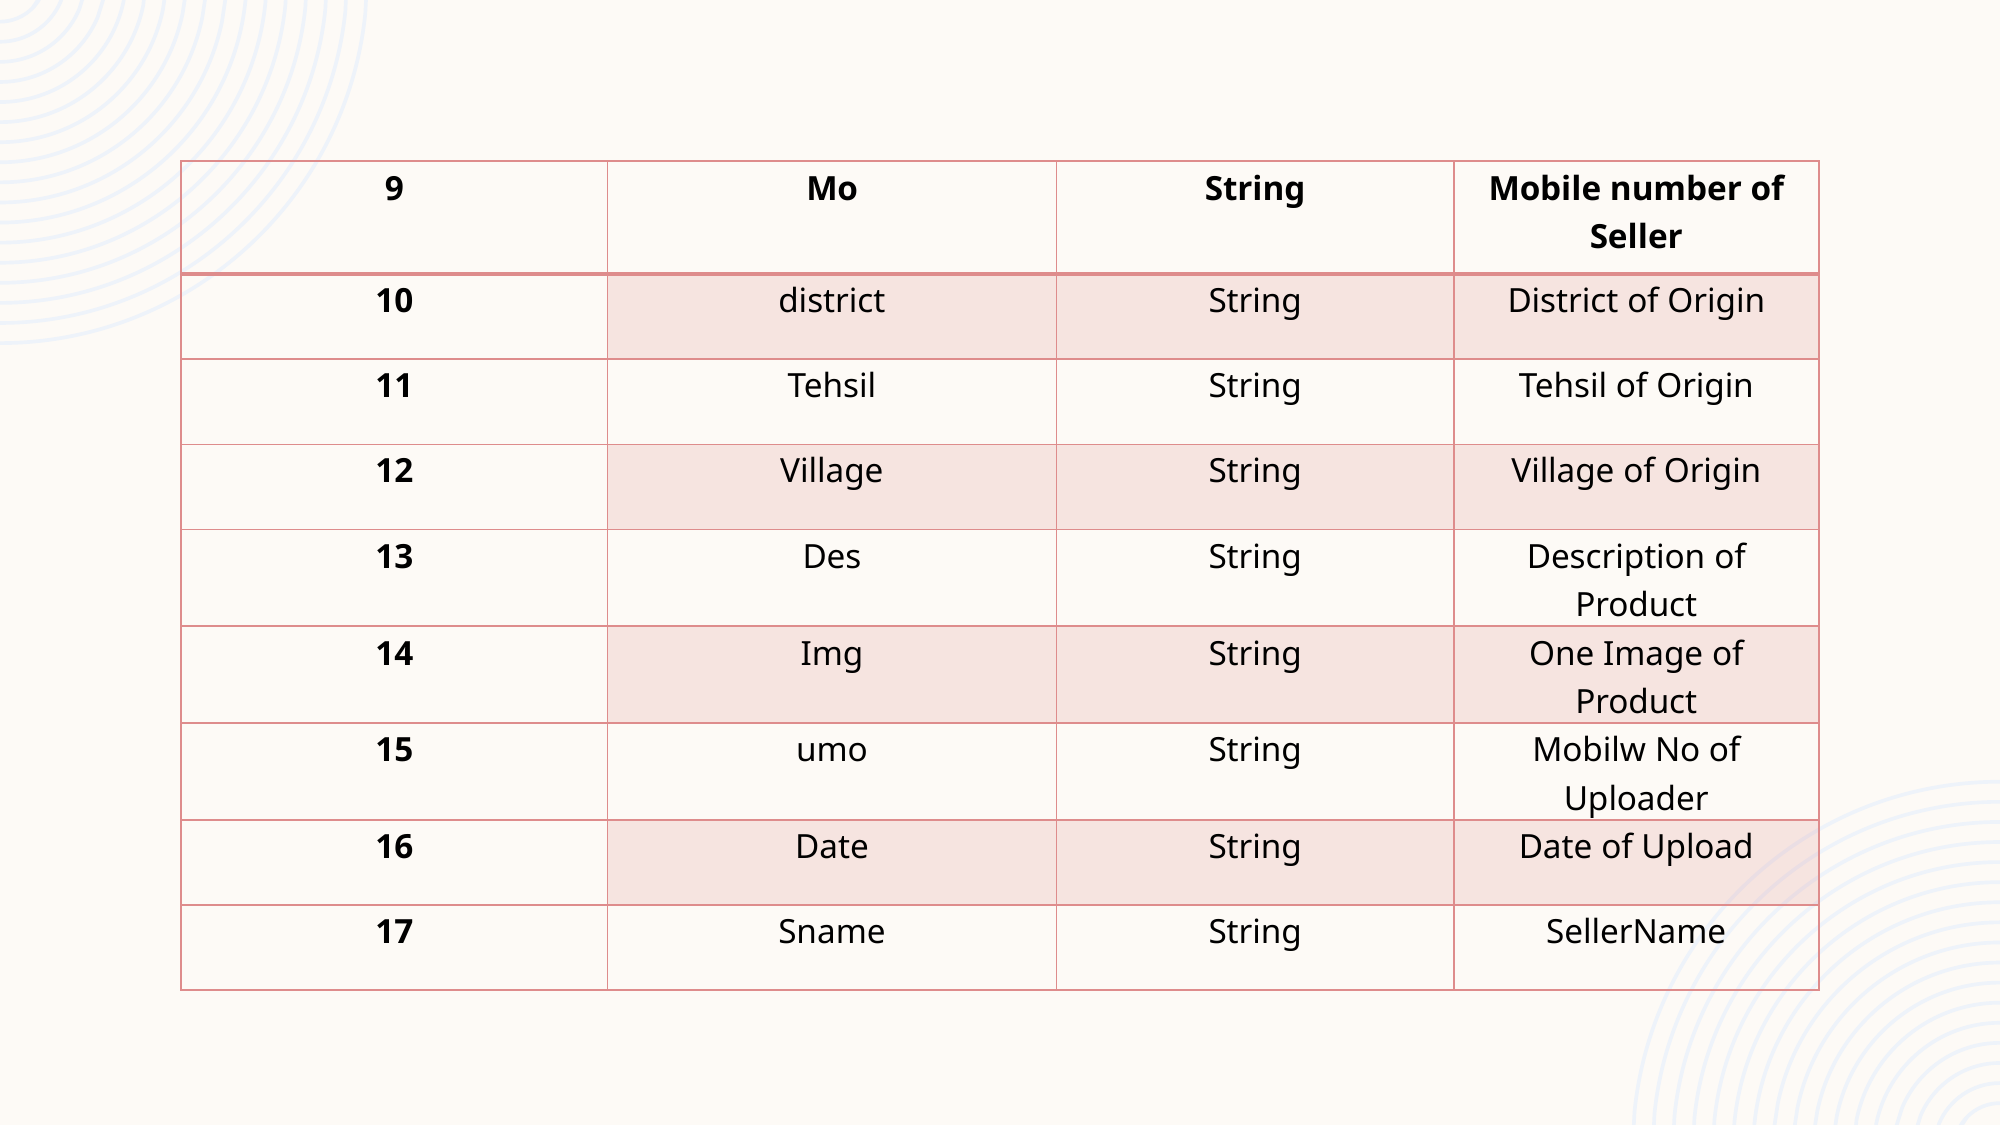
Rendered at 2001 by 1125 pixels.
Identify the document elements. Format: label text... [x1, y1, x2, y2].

table_header 9 [182, 162, 607, 272]
table_cell Mobilw No of Uploader [1455, 724, 1818, 819]
table_cell String [1057, 276, 1453, 358]
table_cell Description of Product [1455, 530, 1818, 625]
table_header Mobile number of Seller [1455, 162, 1818, 272]
table_header Mo [608, 162, 1056, 272]
table_cell Des [608, 530, 1056, 625]
table_cell String [1057, 360, 1453, 444]
table_cell One Image of Product [1455, 627, 1818, 722]
table_cell 10 [182, 276, 607, 358]
table_cell umo [608, 724, 1056, 819]
table_cell String [1057, 627, 1453, 722]
table_cell Sname [608, 906, 1056, 989]
table_header String [1057, 162, 1453, 272]
table_cell SellerName [1455, 906, 1818, 989]
table_cell Village [608, 445, 1056, 529]
table_cell Img [608, 627, 1056, 722]
table_cell district [608, 276, 1056, 358]
table_cell Date of Upload [1455, 821, 1818, 904]
table_cell Tehsil [608, 360, 1056, 444]
table_cell Tehsil of Origin [1455, 360, 1818, 444]
table_cell 17 [182, 906, 607, 989]
table_cell 13 [182, 530, 607, 625]
table_cell Date [608, 821, 1056, 904]
table_cell District of Origin [1455, 276, 1818, 358]
table_cell String [1057, 530, 1453, 625]
table_cell 11 [182, 360, 607, 444]
table_cell Village of Origin [1455, 445, 1818, 529]
table_cell String [1057, 821, 1453, 904]
table_cell 15 [182, 724, 607, 819]
table_cell String [1057, 724, 1453, 819]
table_cell String [1057, 445, 1453, 529]
table_cell 12 [182, 445, 607, 529]
table_cell String [1057, 906, 1453, 989]
table_cell 16 [182, 821, 607, 904]
table_cell 14 [182, 627, 607, 722]
